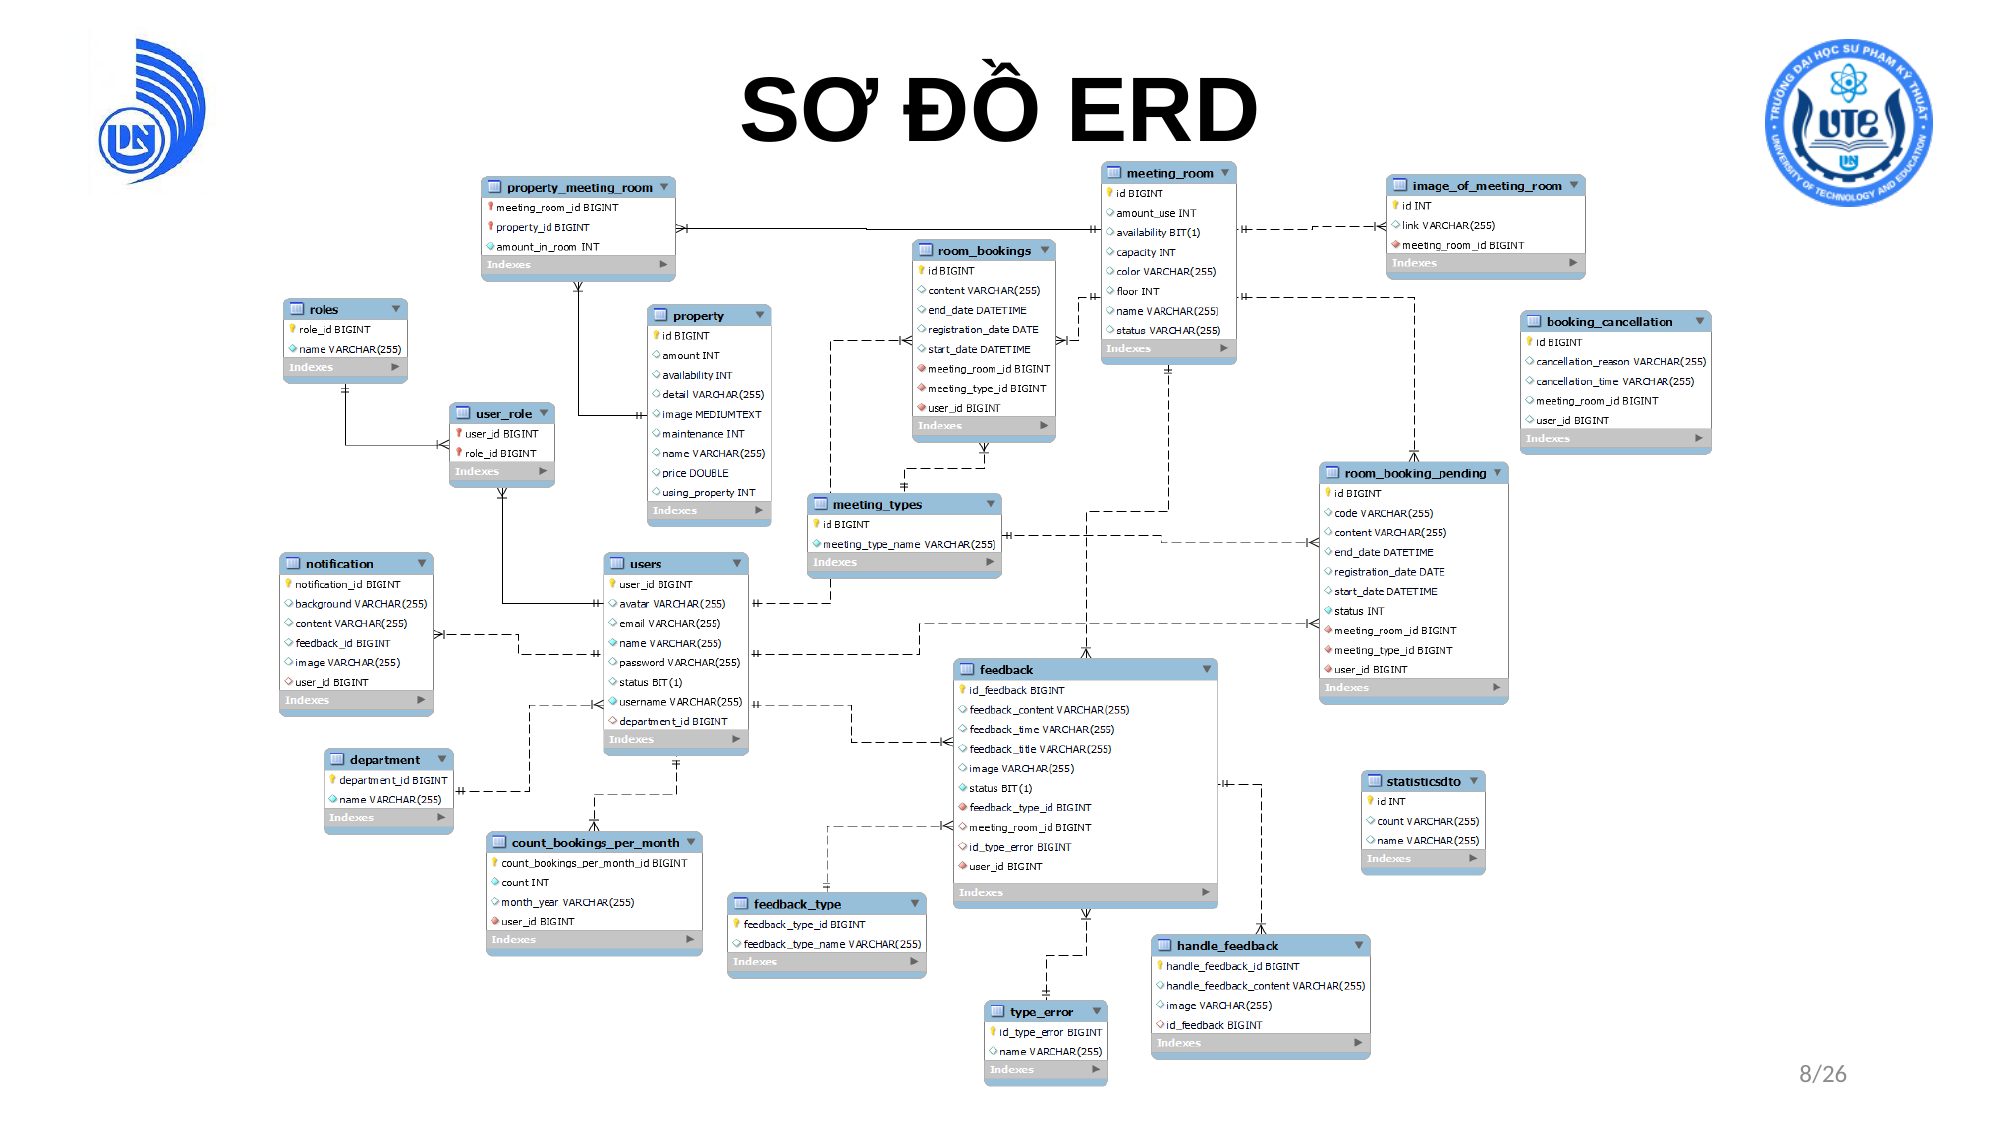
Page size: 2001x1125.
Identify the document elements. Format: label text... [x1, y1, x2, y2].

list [269, 161, 1720, 1103]
slide_number 8/26 [1720, 1042, 1863, 1103]
picture [1863, 39, 1933, 207]
title SƠ ĐỒ ERD [137, 2, 1863, 221]
